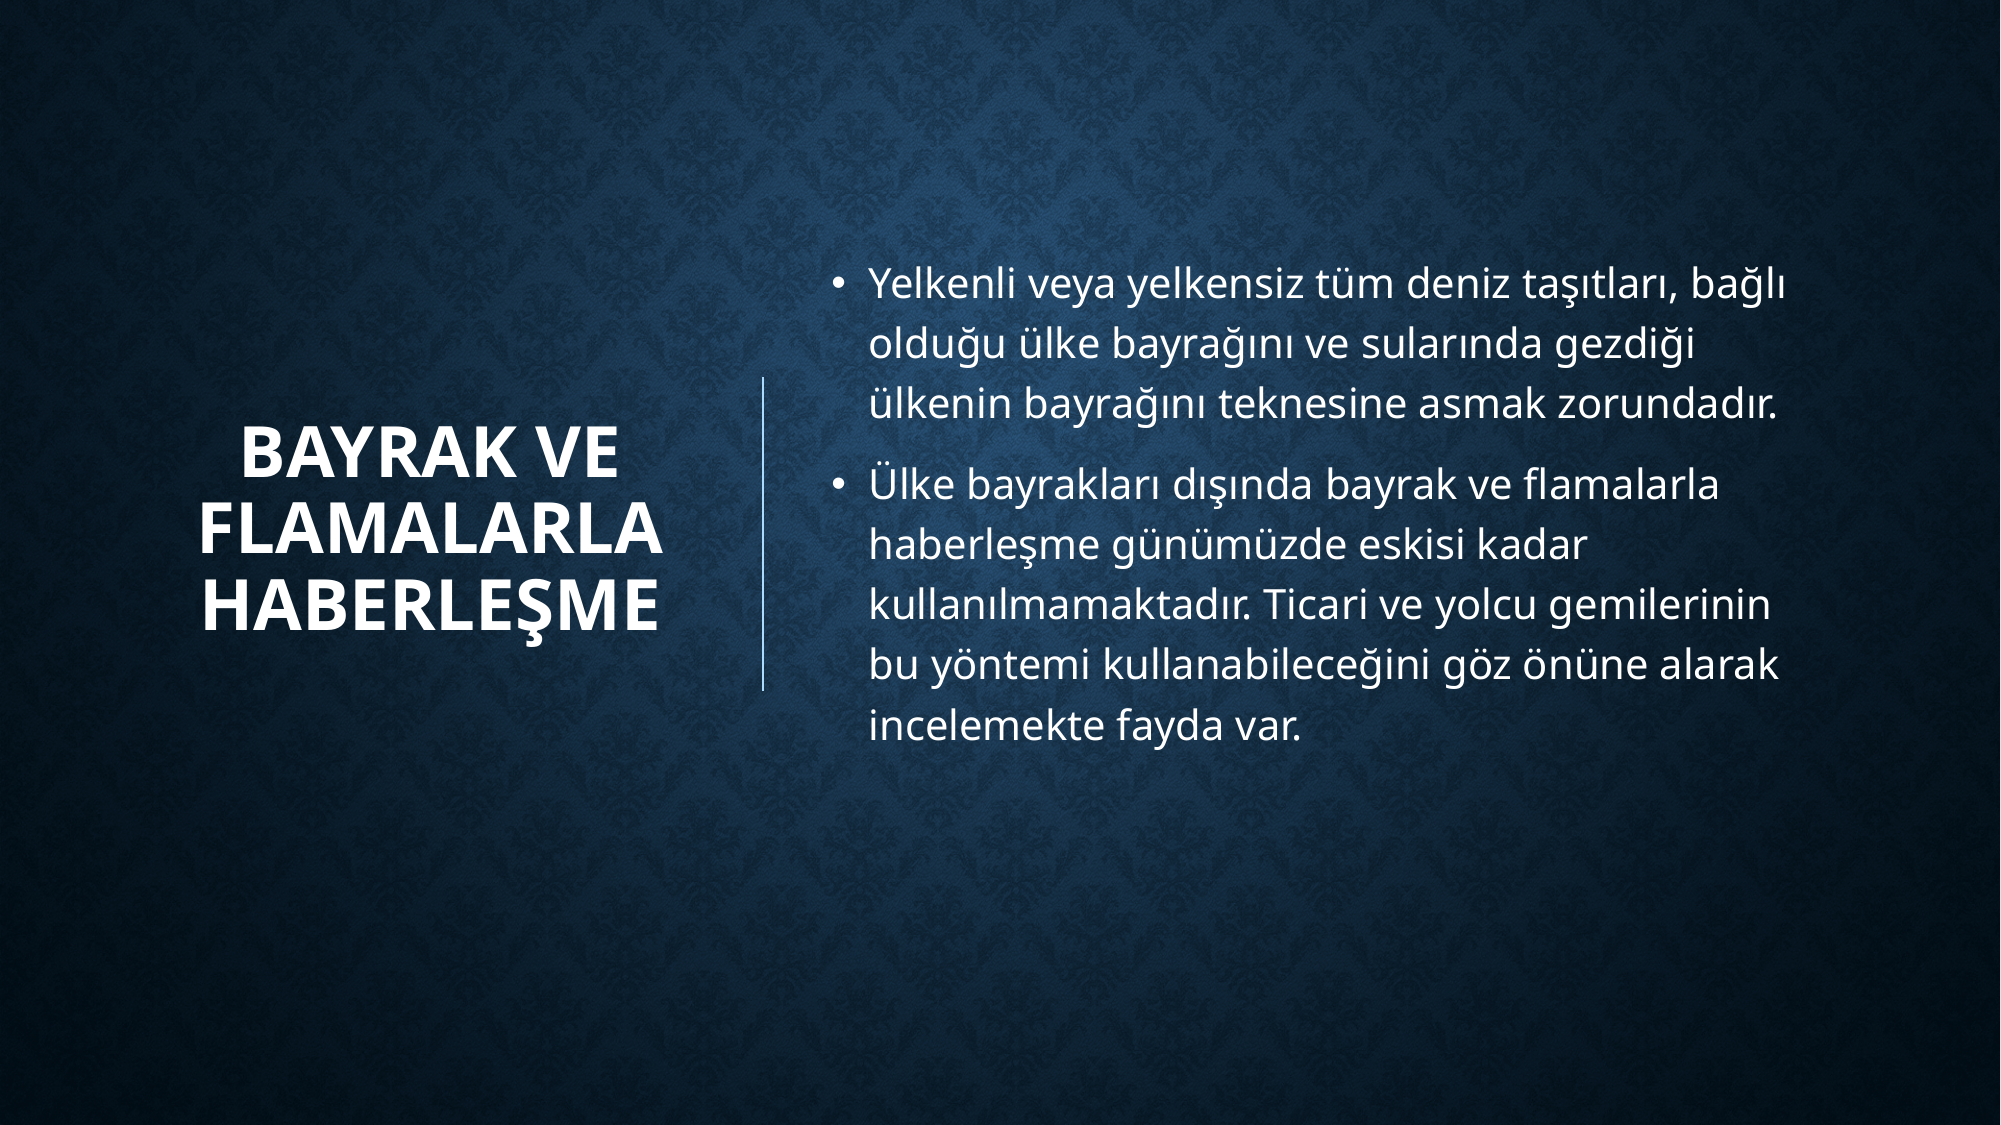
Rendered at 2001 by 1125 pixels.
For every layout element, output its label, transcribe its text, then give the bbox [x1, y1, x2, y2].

list Yelkenli veya yelkensiz tüm deniz taşıtları, bağlı olduğu ülke bayrağını ve sularında gezdiği ülkenin bayrağını teknesine asmak zorundadır. Ülke bayrakları dışında bayrak ve flamalarla haberleşme günümüzde eskisi kadar kullanılmamaktadır. Ticari ve yolcu gemilerinin bu yöntemi kullanabileceğini göz önüne alarak incelemekte fayda var. [816, 159, 1849, 917]
text_box [0, 0, 2000, 1125]
title Bayrak ve Flamalarla haberleşme [149, 152, 711, 910]
